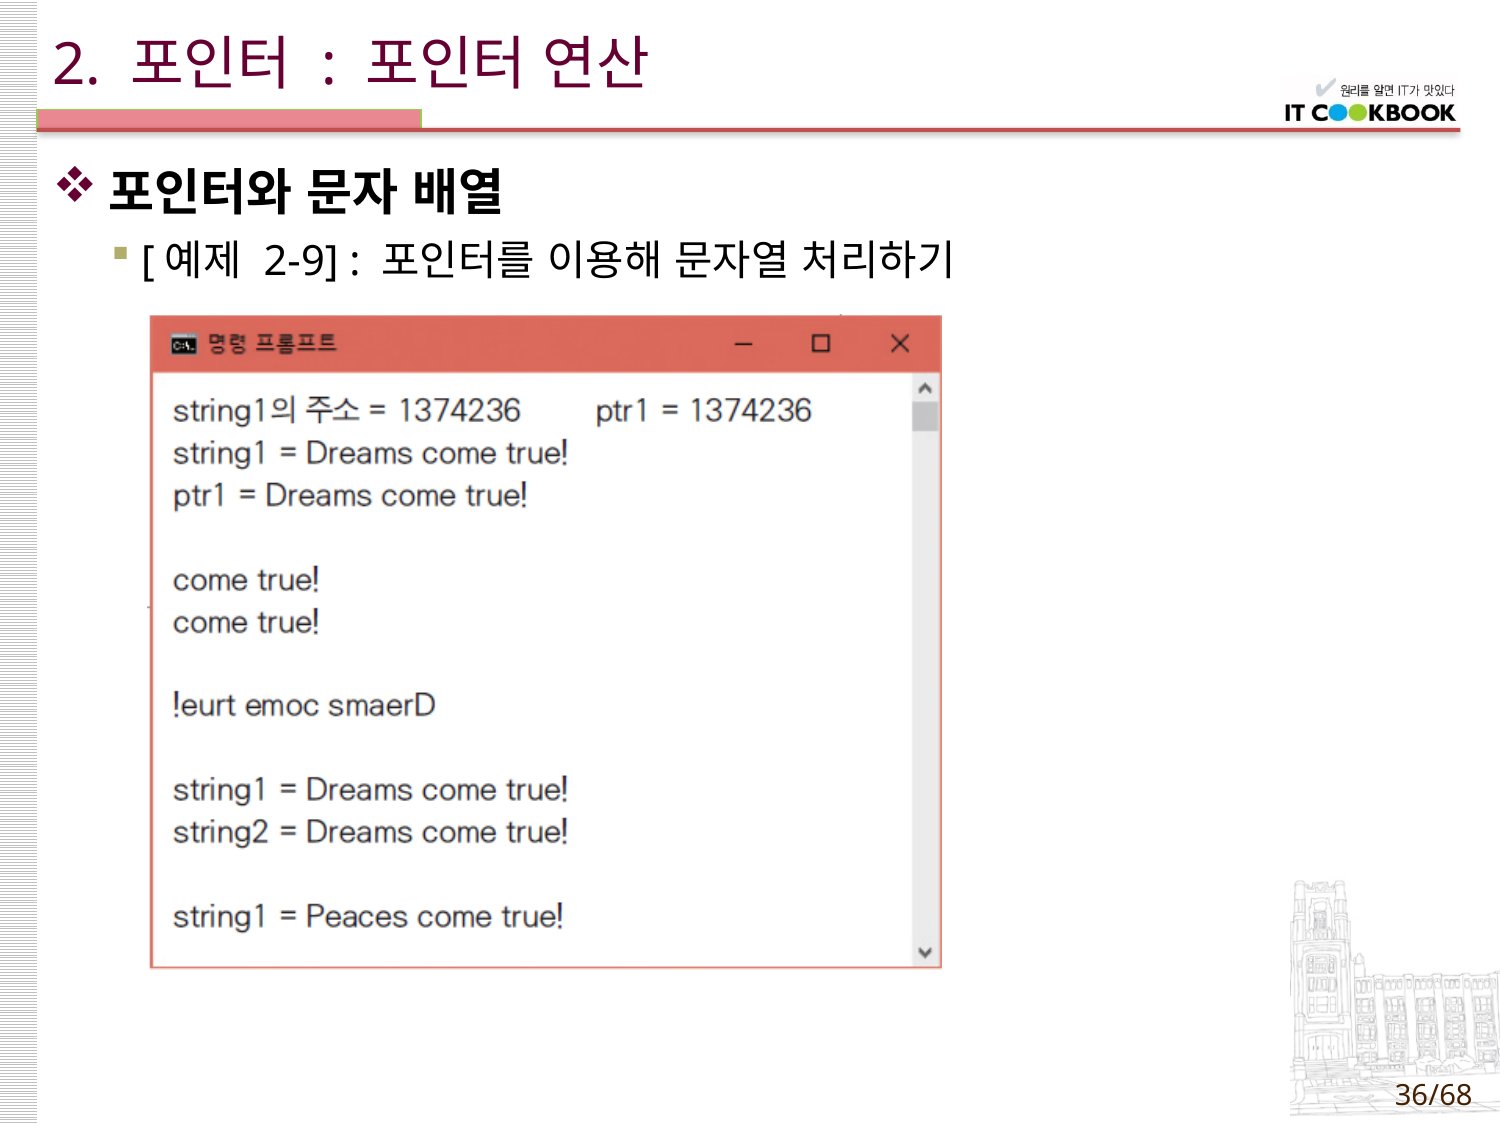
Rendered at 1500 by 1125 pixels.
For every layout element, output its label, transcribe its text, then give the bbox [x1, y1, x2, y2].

picture [1443, 1094, 1452, 1103]
picture [1415, 1094, 1424, 1103]
picture [147, 314, 942, 970]
picture [1290, 874, 1500, 1125]
list 포인터와 문자 배열 [예제 2-9] : 포인터를 이용해 문자열 처리하기 [37, 152, 1463, 1091]
picture [1461, 1086, 1467, 1093]
title 2. 포인터 : 포인터 연산 [37, 13, 1278, 109]
picture [1459, 1095, 1468, 1103]
picture [1281, 75, 1459, 123]
